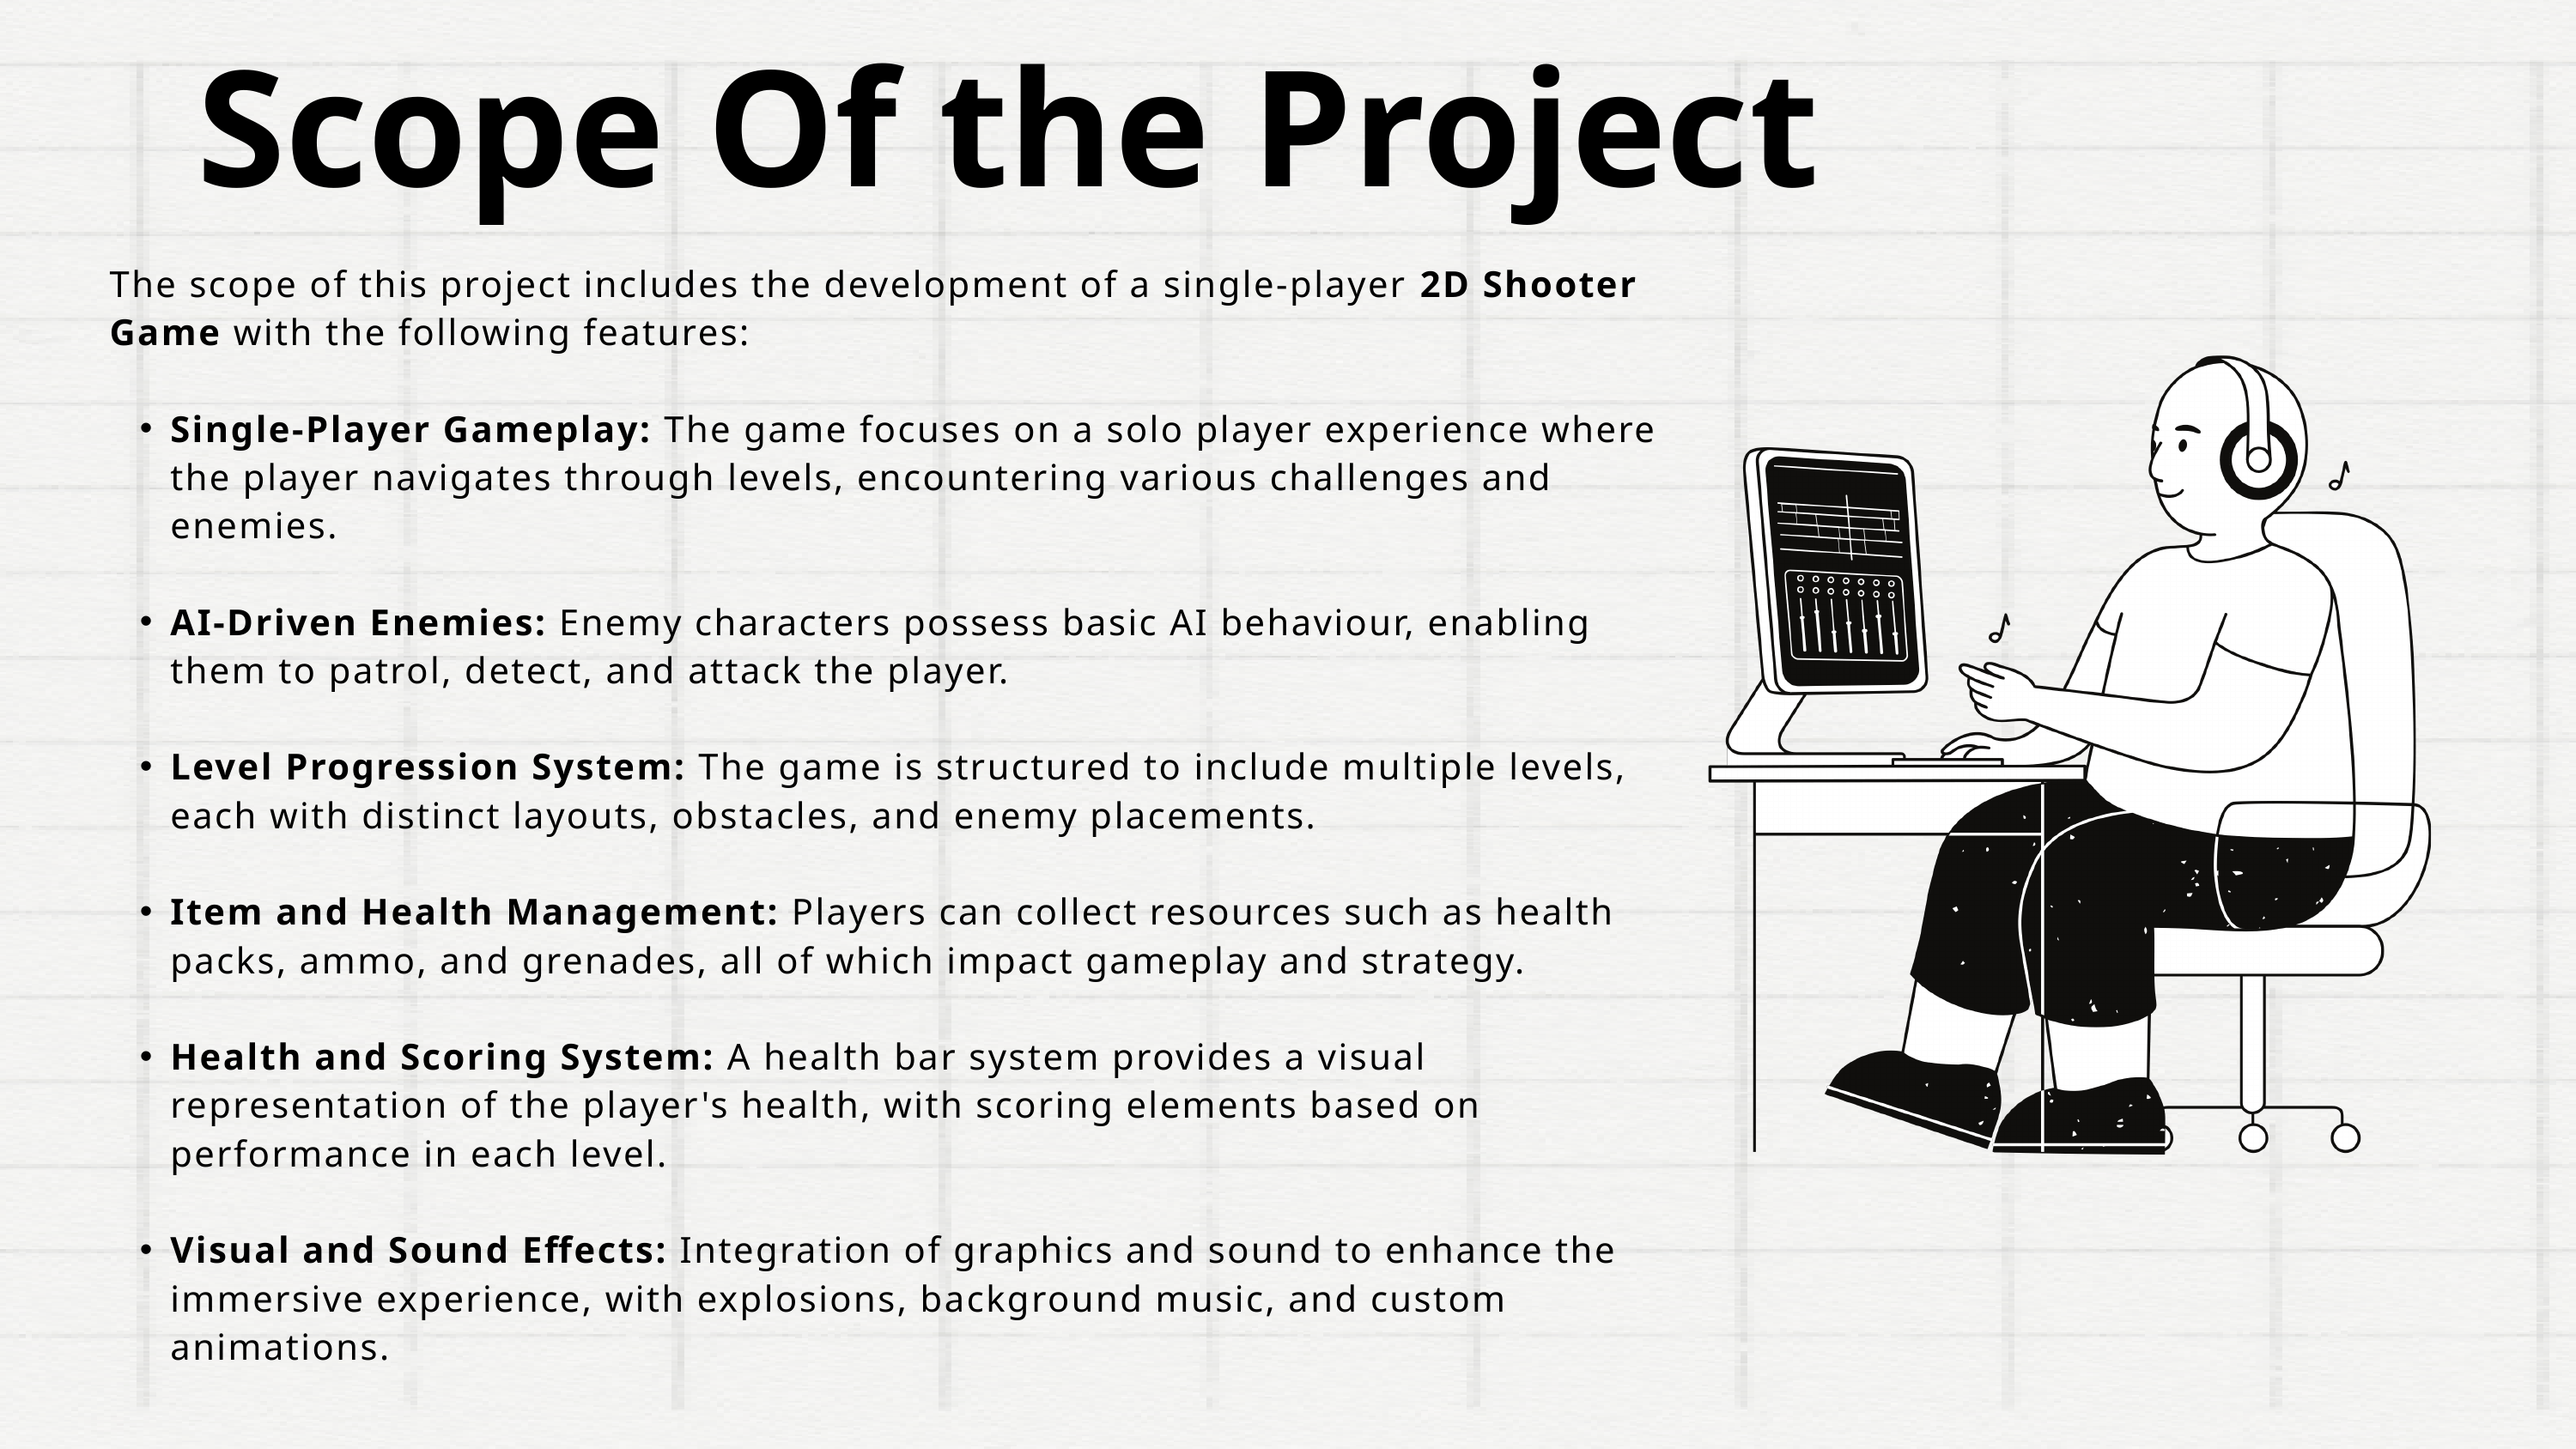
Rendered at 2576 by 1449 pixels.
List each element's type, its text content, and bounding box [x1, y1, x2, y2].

text_box The scope of this project includes the development of a single-player 2D Shooter Game with the following features: Single-Player Gameplay: The game focuses on a solo player experience where the player navigates through levels, encountering various challenges and enemies. AI-Driven Enemies: Enemy characters possess basic AI behaviour, enabling them to patrol, detect, and attack the player. Level Progression System: The game is structured to include multiple levels, each with distinct layouts, obstacles, and enemy placements. Item and Health Management: Players can collect resources such as health packs, ammo, and grenades, all of which impact gameplay and strategy. Health and Scoring System: A health bar system provides a visual representation of the player's health, with scoring elements based on performance in each level. Visual and Sound Effects: Integration of graphics and sound to enhance the immersive experience, with explosions, background music, and custom animations. [109, 256, 1674, 1367]
text_box [1708, 355, 2432, 1155]
text_box Scope Of the Project [197, 62, 1845, 219]
text_box [0, 0, 2576, 1449]
